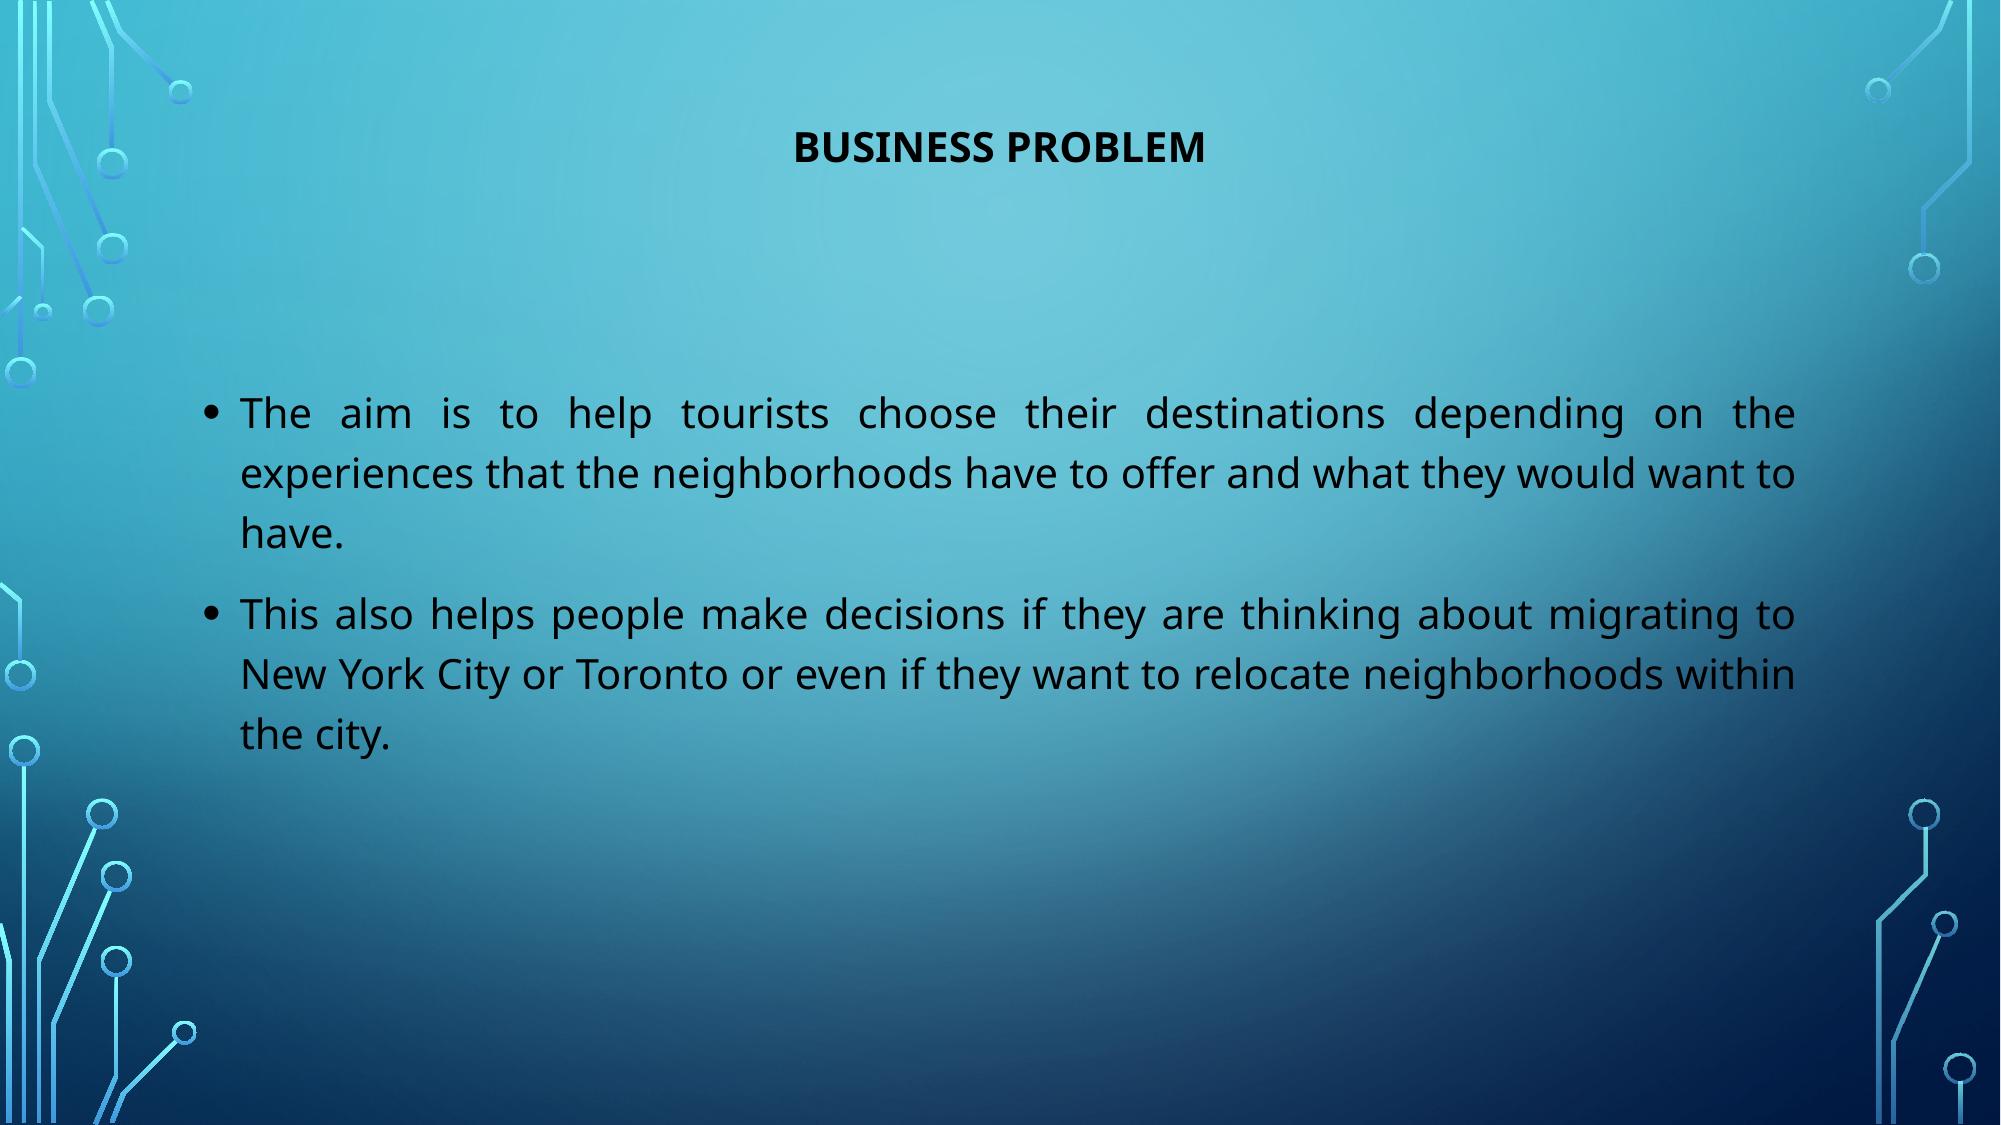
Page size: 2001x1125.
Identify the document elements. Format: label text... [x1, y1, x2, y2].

list The aim is to help tourists choose their destinations depending on the experiences that the neighborhoods have to offer and what they would want to have. This also helps people make decisions if they are thinking about migrating to New York City or Toronto or even if they want to relocate neighborhoods within the city. [187, 369, 1813, 950]
title Business Problem [187, 101, 1813, 248]
